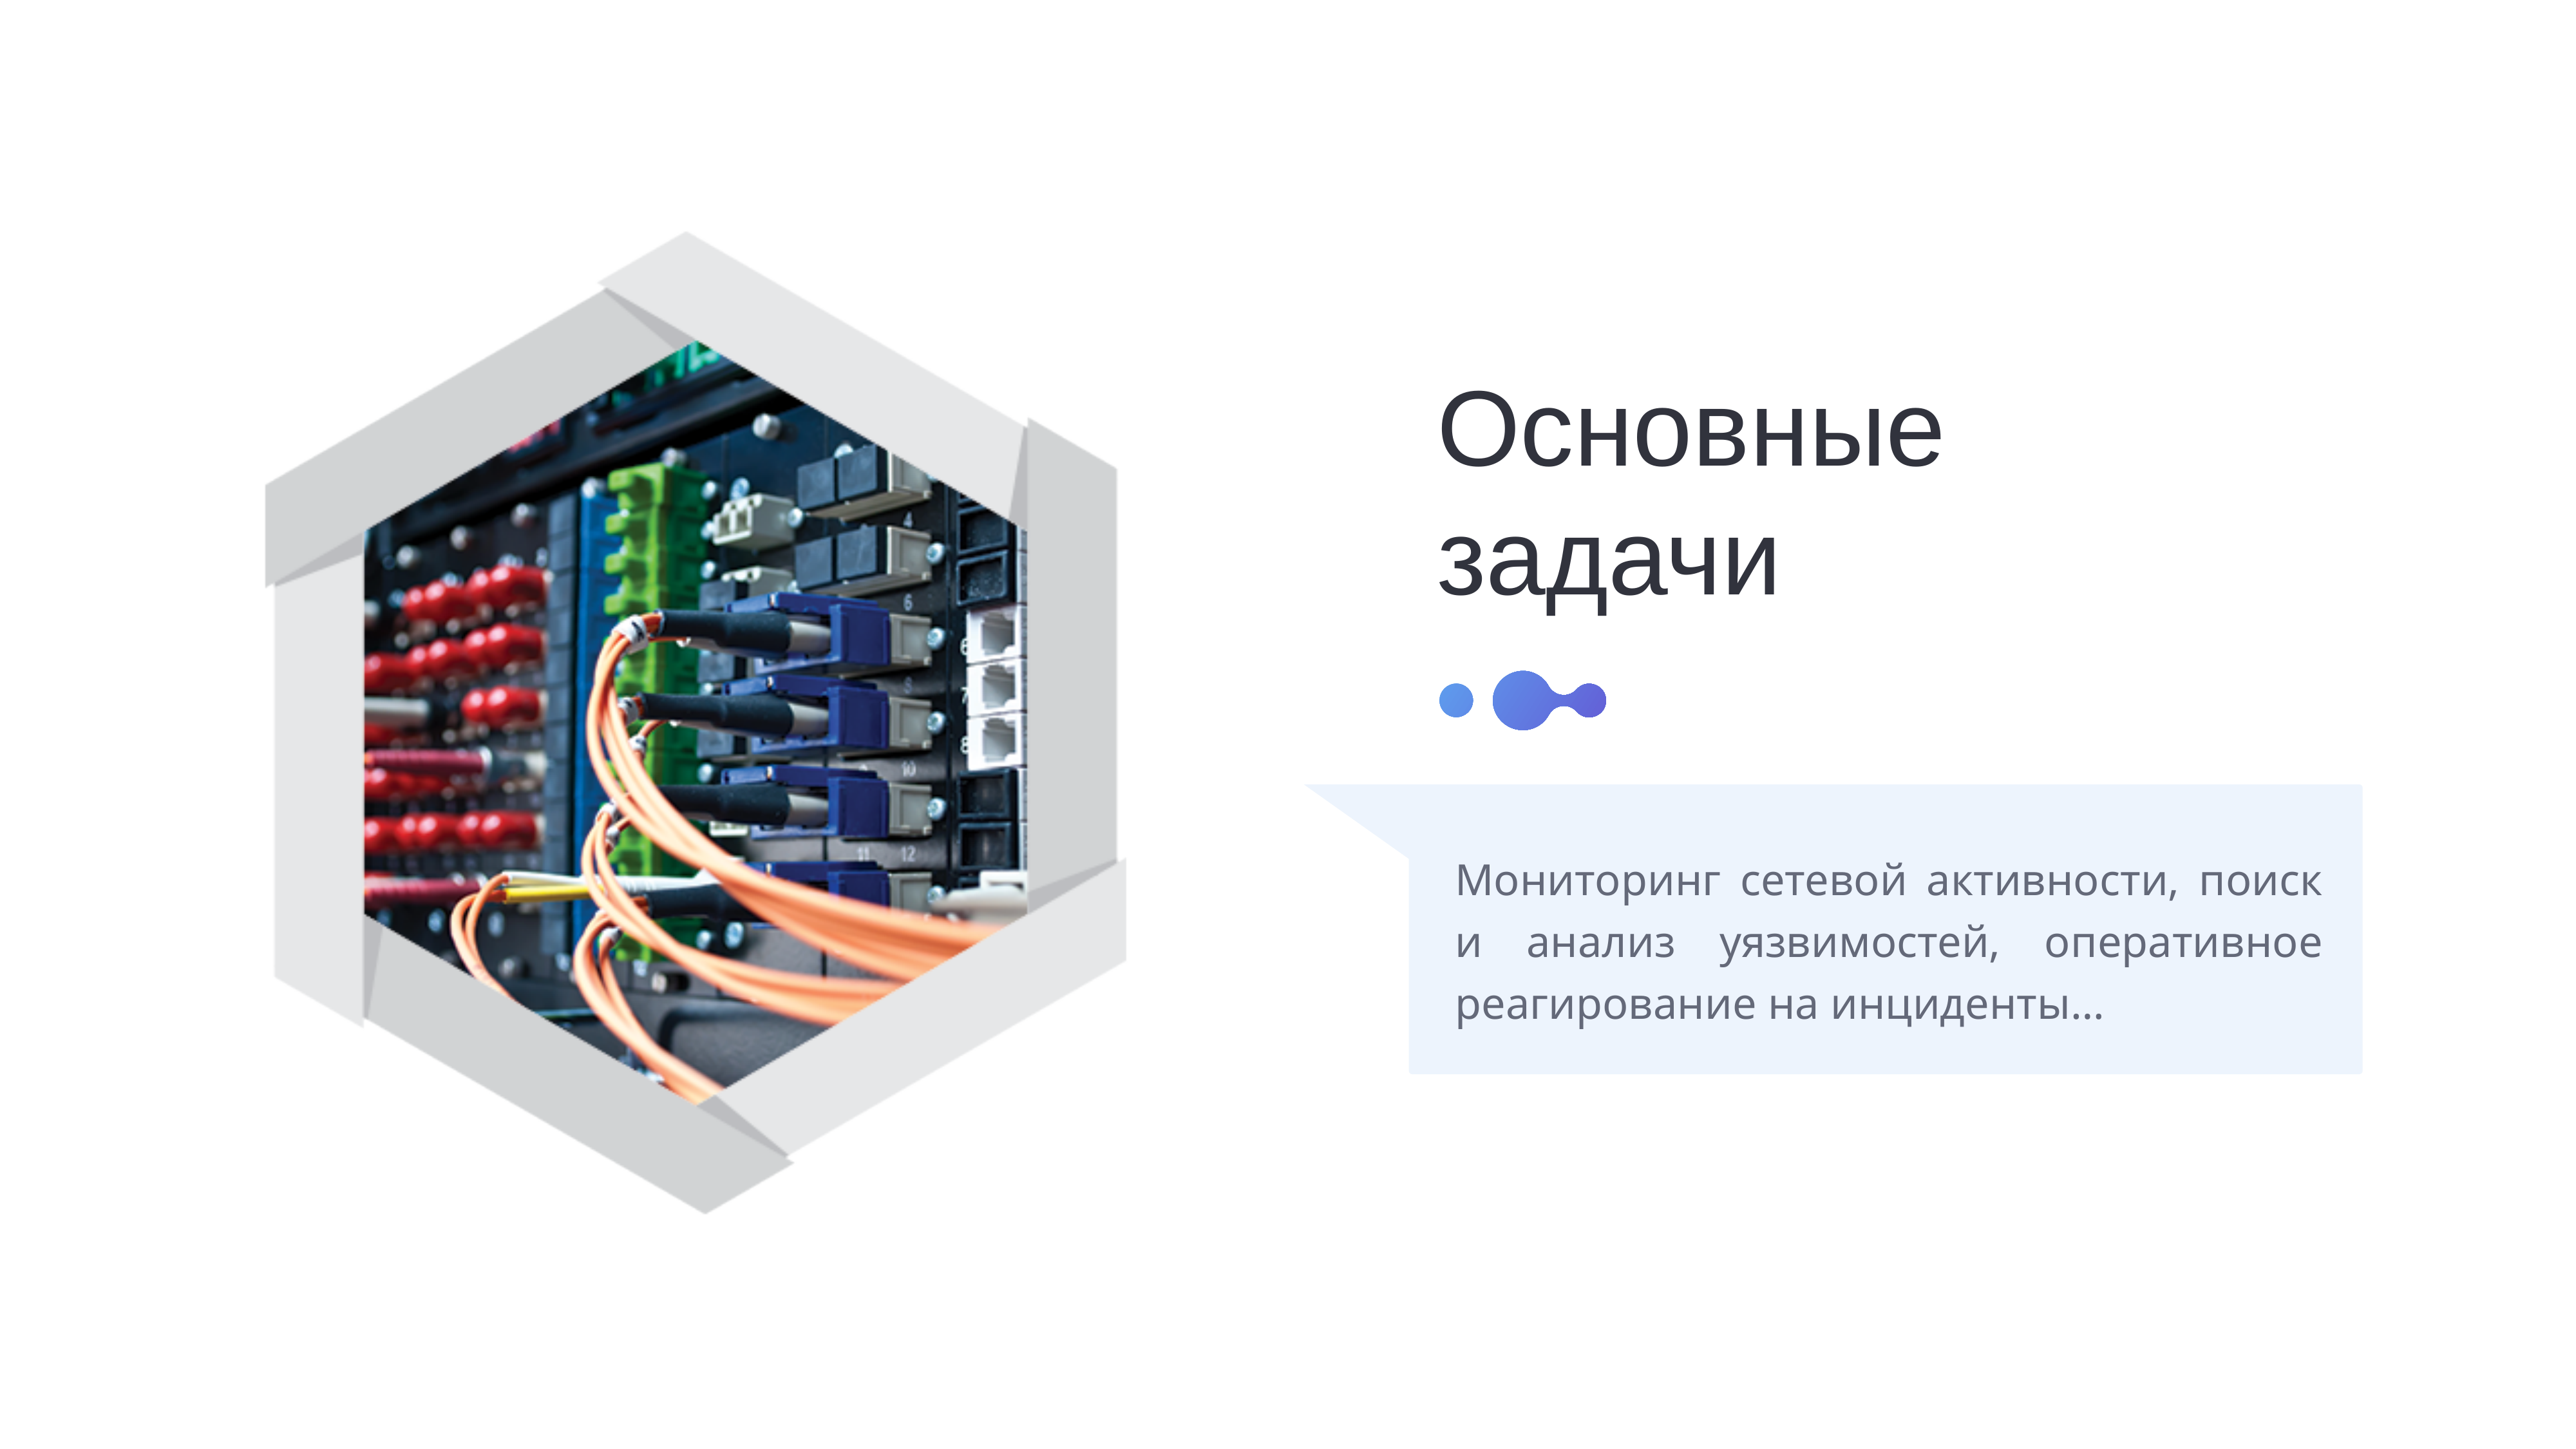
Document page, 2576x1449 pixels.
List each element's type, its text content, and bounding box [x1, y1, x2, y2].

text_box [1439, 683, 1473, 717]
text_box Основные задачи [1431, 353, 2251, 621]
picture [191, 218, 1204, 1231]
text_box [1303, 784, 2363, 1075]
text_box [1493, 670, 1606, 730]
